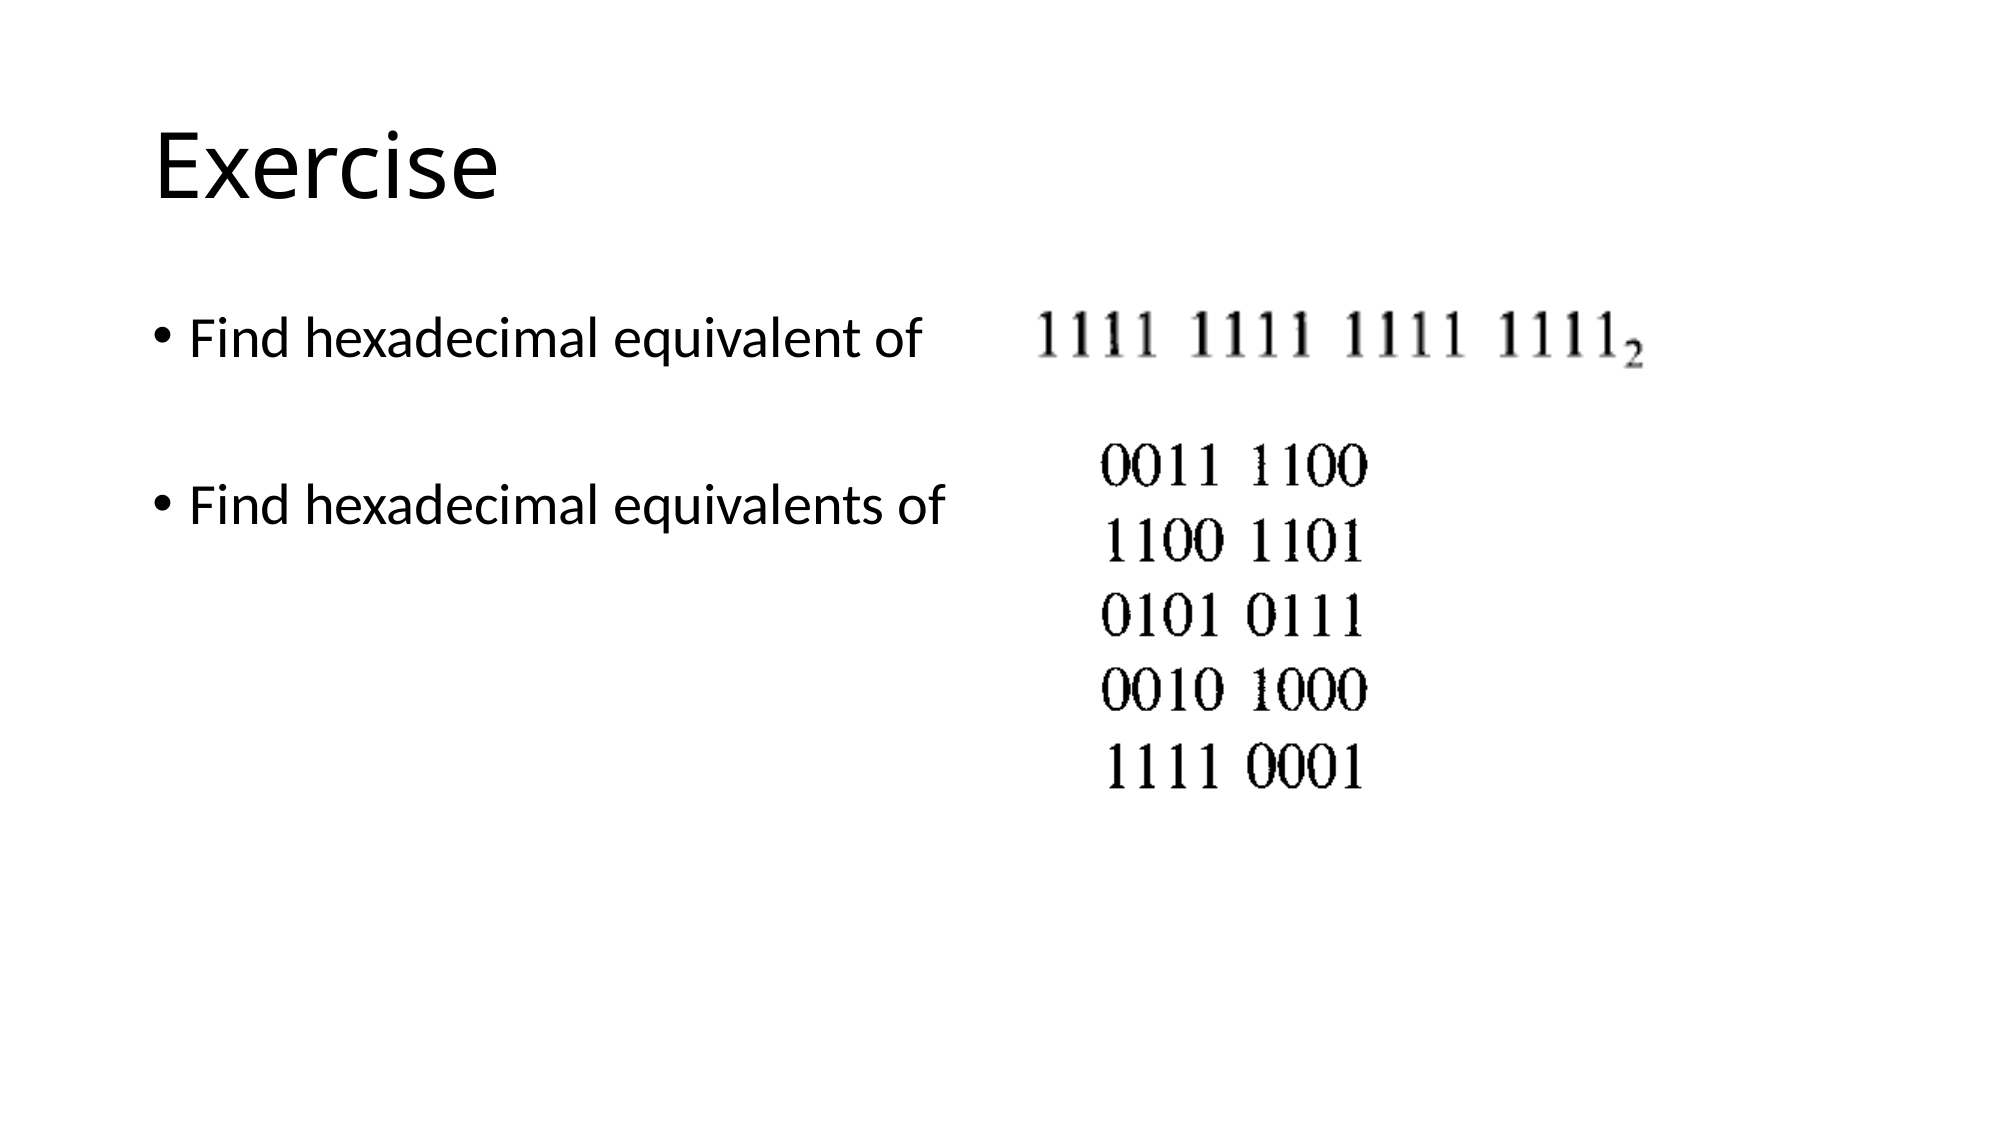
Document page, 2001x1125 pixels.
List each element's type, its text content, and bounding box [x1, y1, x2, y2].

picture [1020, 417, 1425, 804]
title Exercise [137, 59, 1863, 278]
picture [1020, 277, 1654, 396]
list Find hexadecimal equivalent of Find hexadecimal equivalents of [137, 299, 1863, 1014]
